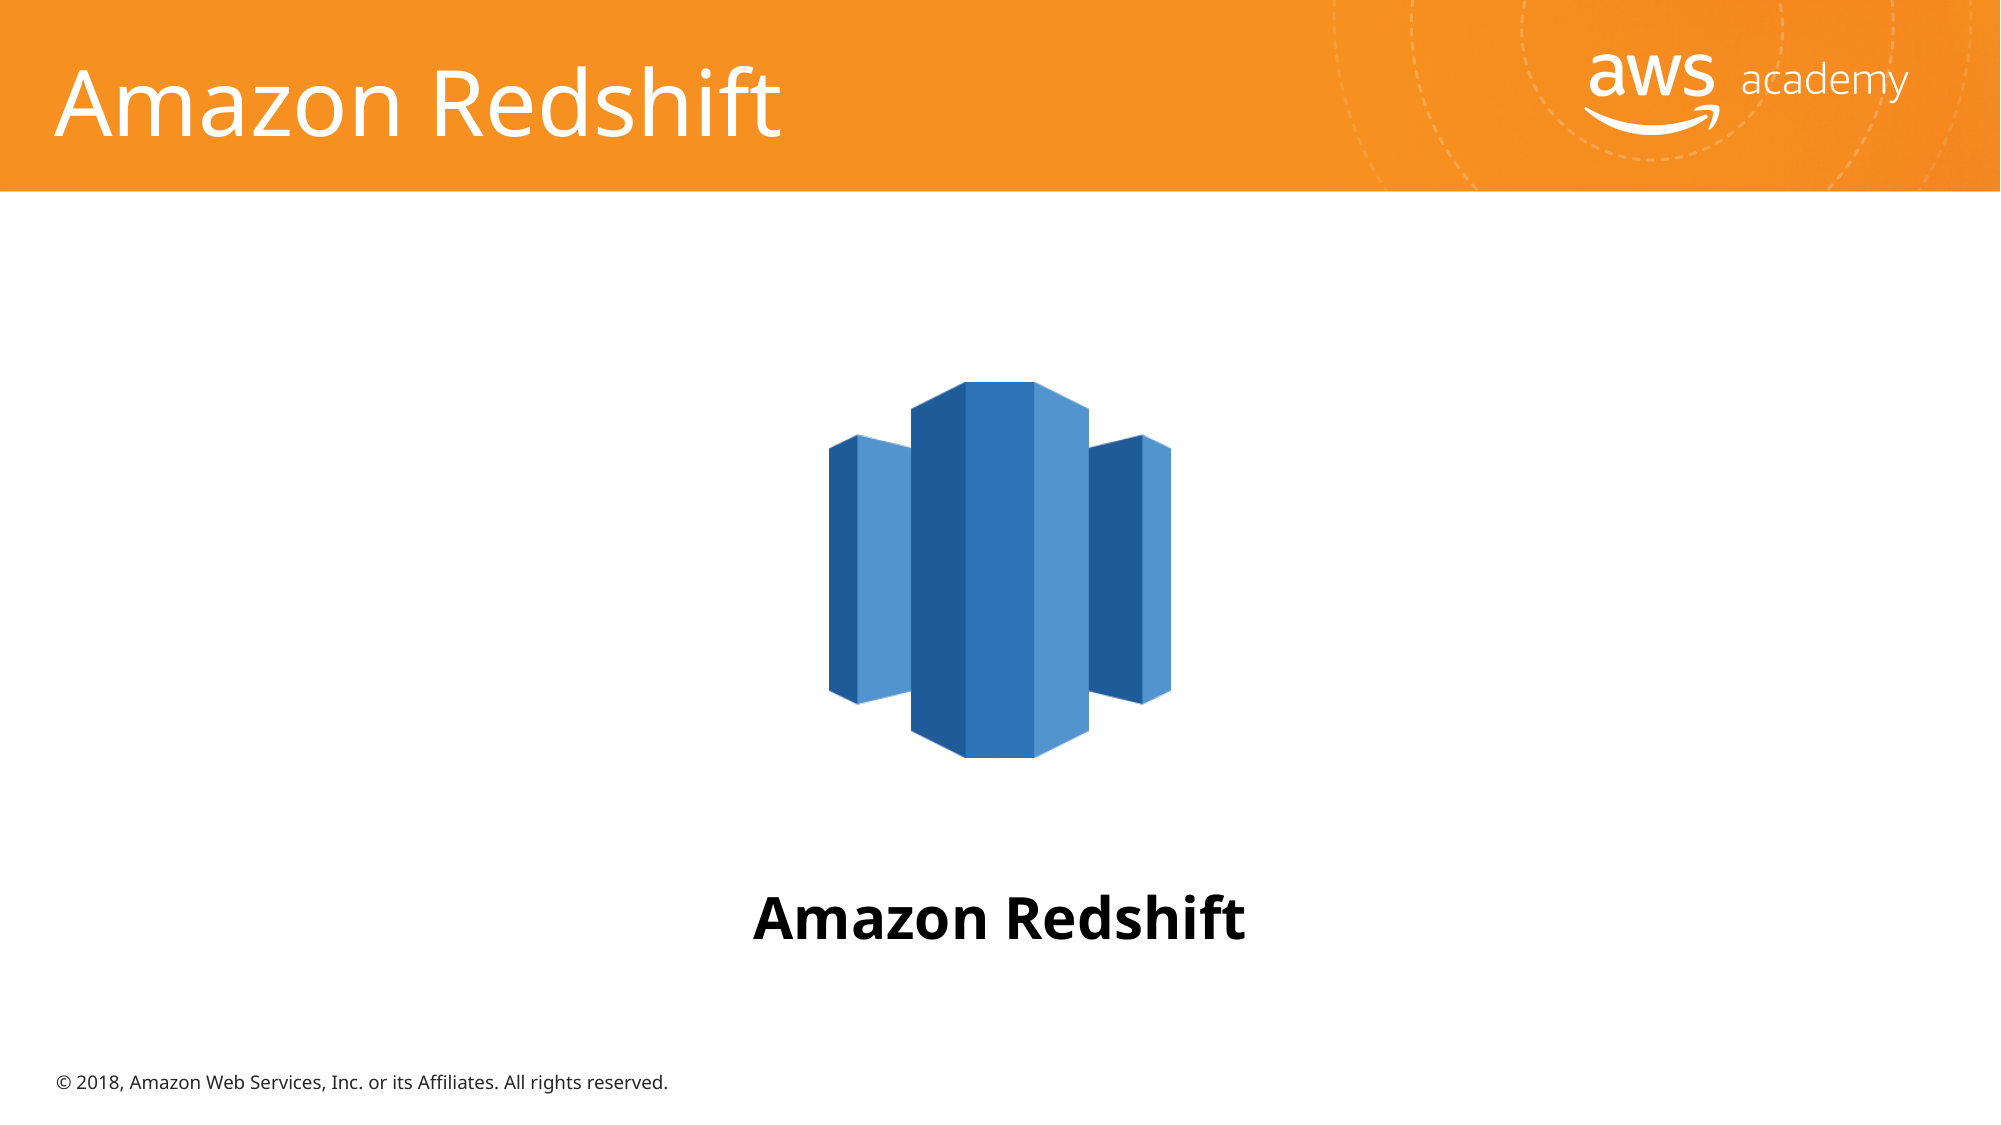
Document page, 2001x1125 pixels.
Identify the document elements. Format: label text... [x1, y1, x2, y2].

title Amazon Redshift [39, 43, 1575, 172]
picture [0, 0, 2000, 1125]
text_box Amazon Redshift [618, 880, 1383, 951]
